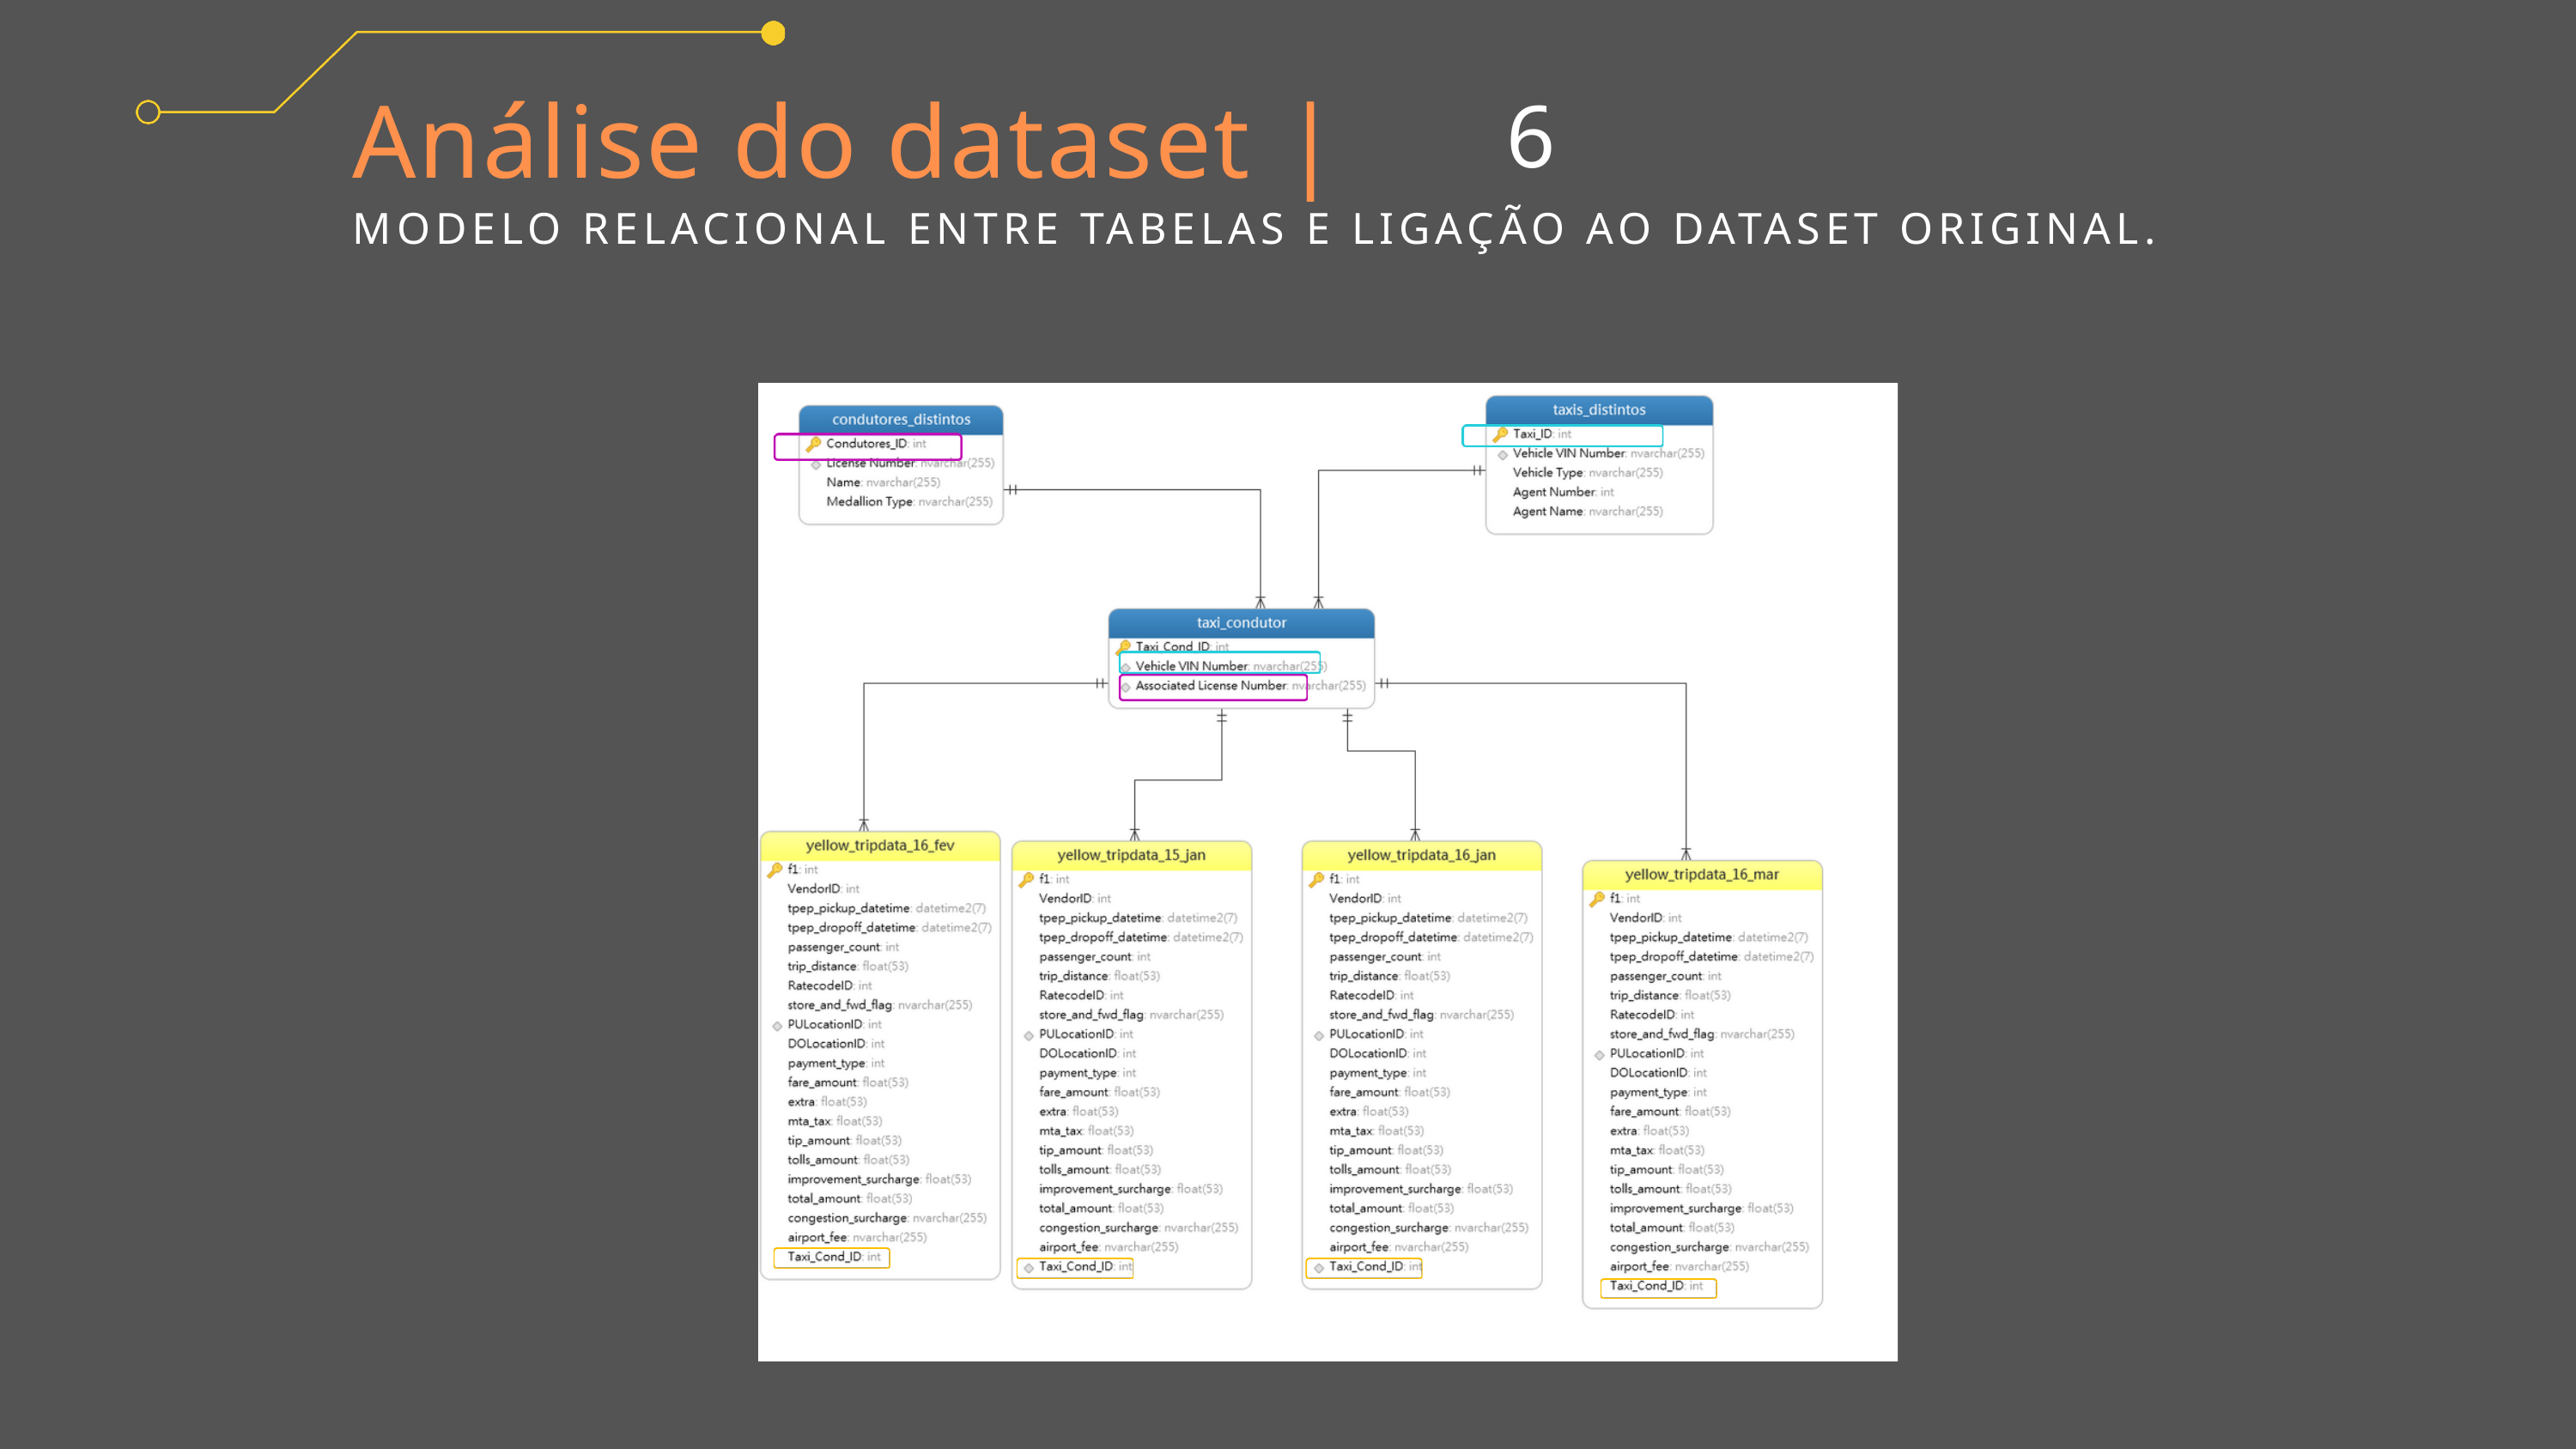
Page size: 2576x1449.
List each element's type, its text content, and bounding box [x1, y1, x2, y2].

text_box [1118, 651, 1321, 674]
text_box [1461, 424, 1664, 447]
text_box [1118, 674, 1309, 701]
text_box MODELO RELACIONAL ENTRE TABELAS E LIGAÇÃO AO DATASET ORIGINAL. [352, 184, 2493, 253]
text_box [773, 433, 963, 461]
text_box [136, 21, 786, 124]
text_box 6 [1461, 82, 1601, 185]
text_box Análise do dataset | [352, 67, 1496, 198]
text_box [1600, 1278, 1718, 1299]
text_box [1305, 1258, 1423, 1279]
text_box [773, 1247, 891, 1269]
text_box [758, 383, 1899, 1361]
text_box [1016, 1258, 1134, 1279]
